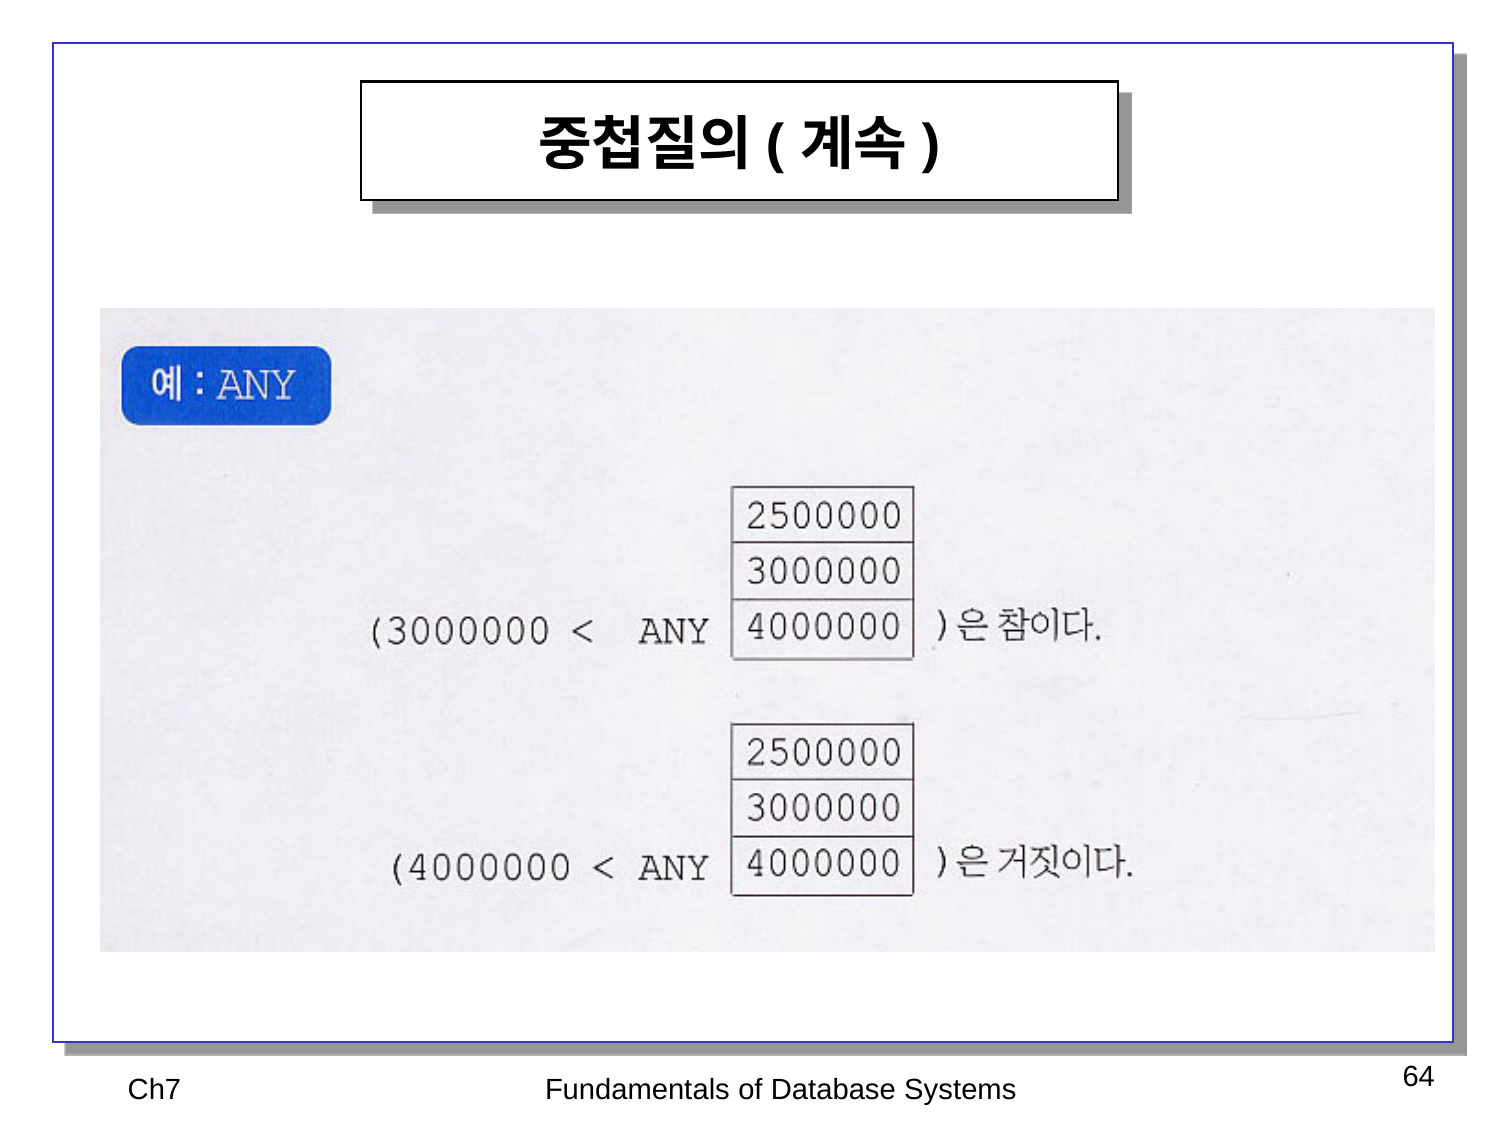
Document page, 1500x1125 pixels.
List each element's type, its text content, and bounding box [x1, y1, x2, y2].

text_box 중첩질의(계속) [361, 81, 1118, 201]
footer Fundamentals of Database Systems [449, 1049, 1113, 1125]
picture [100, 308, 1435, 952]
slide_number Ch7 [112, 1049, 426, 1125]
slide_number 64 [1136, 1049, 1451, 1125]
